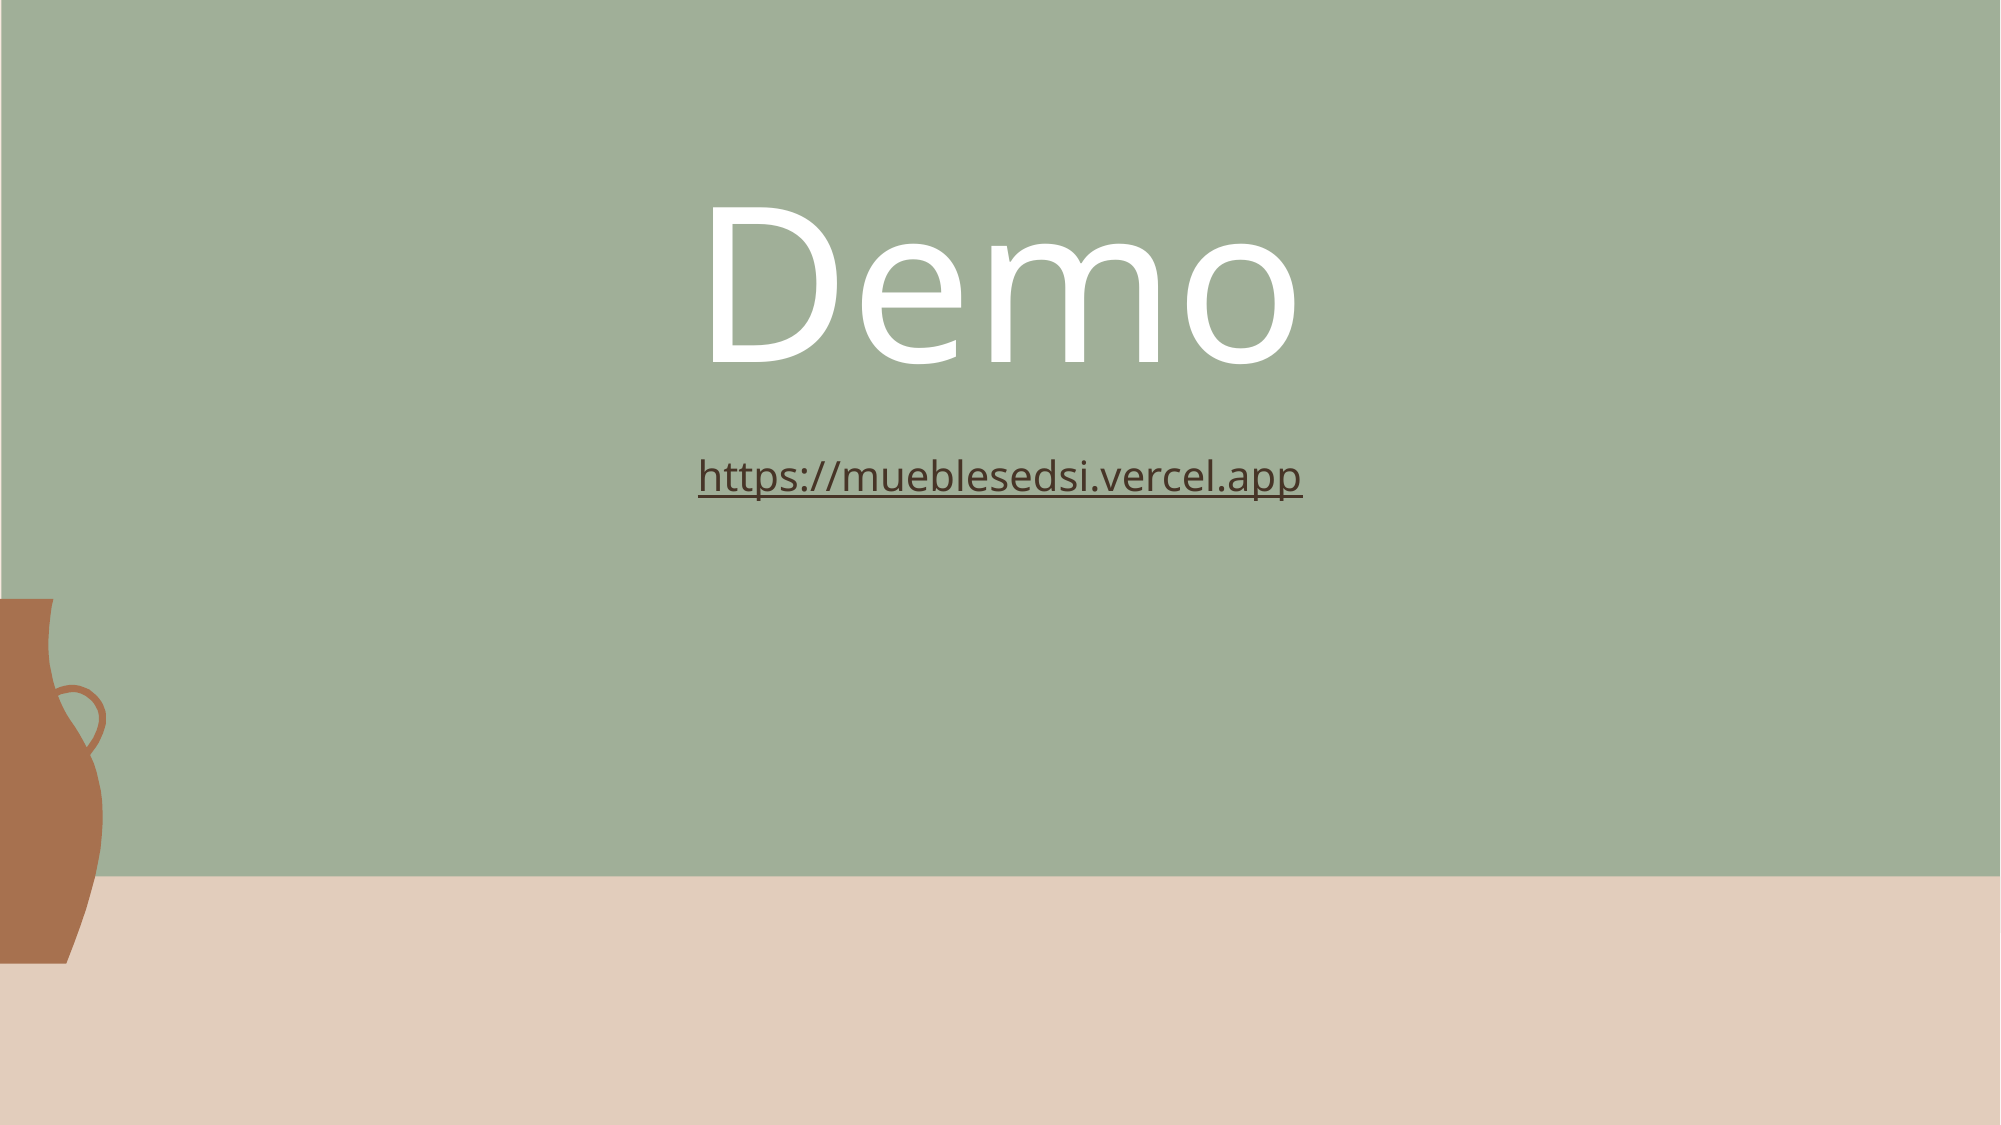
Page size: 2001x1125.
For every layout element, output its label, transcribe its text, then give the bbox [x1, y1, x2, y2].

subtitle https://mueblesedsi.vercel.app [497, 421, 1503, 584]
title Demo [472, 115, 1528, 437]
